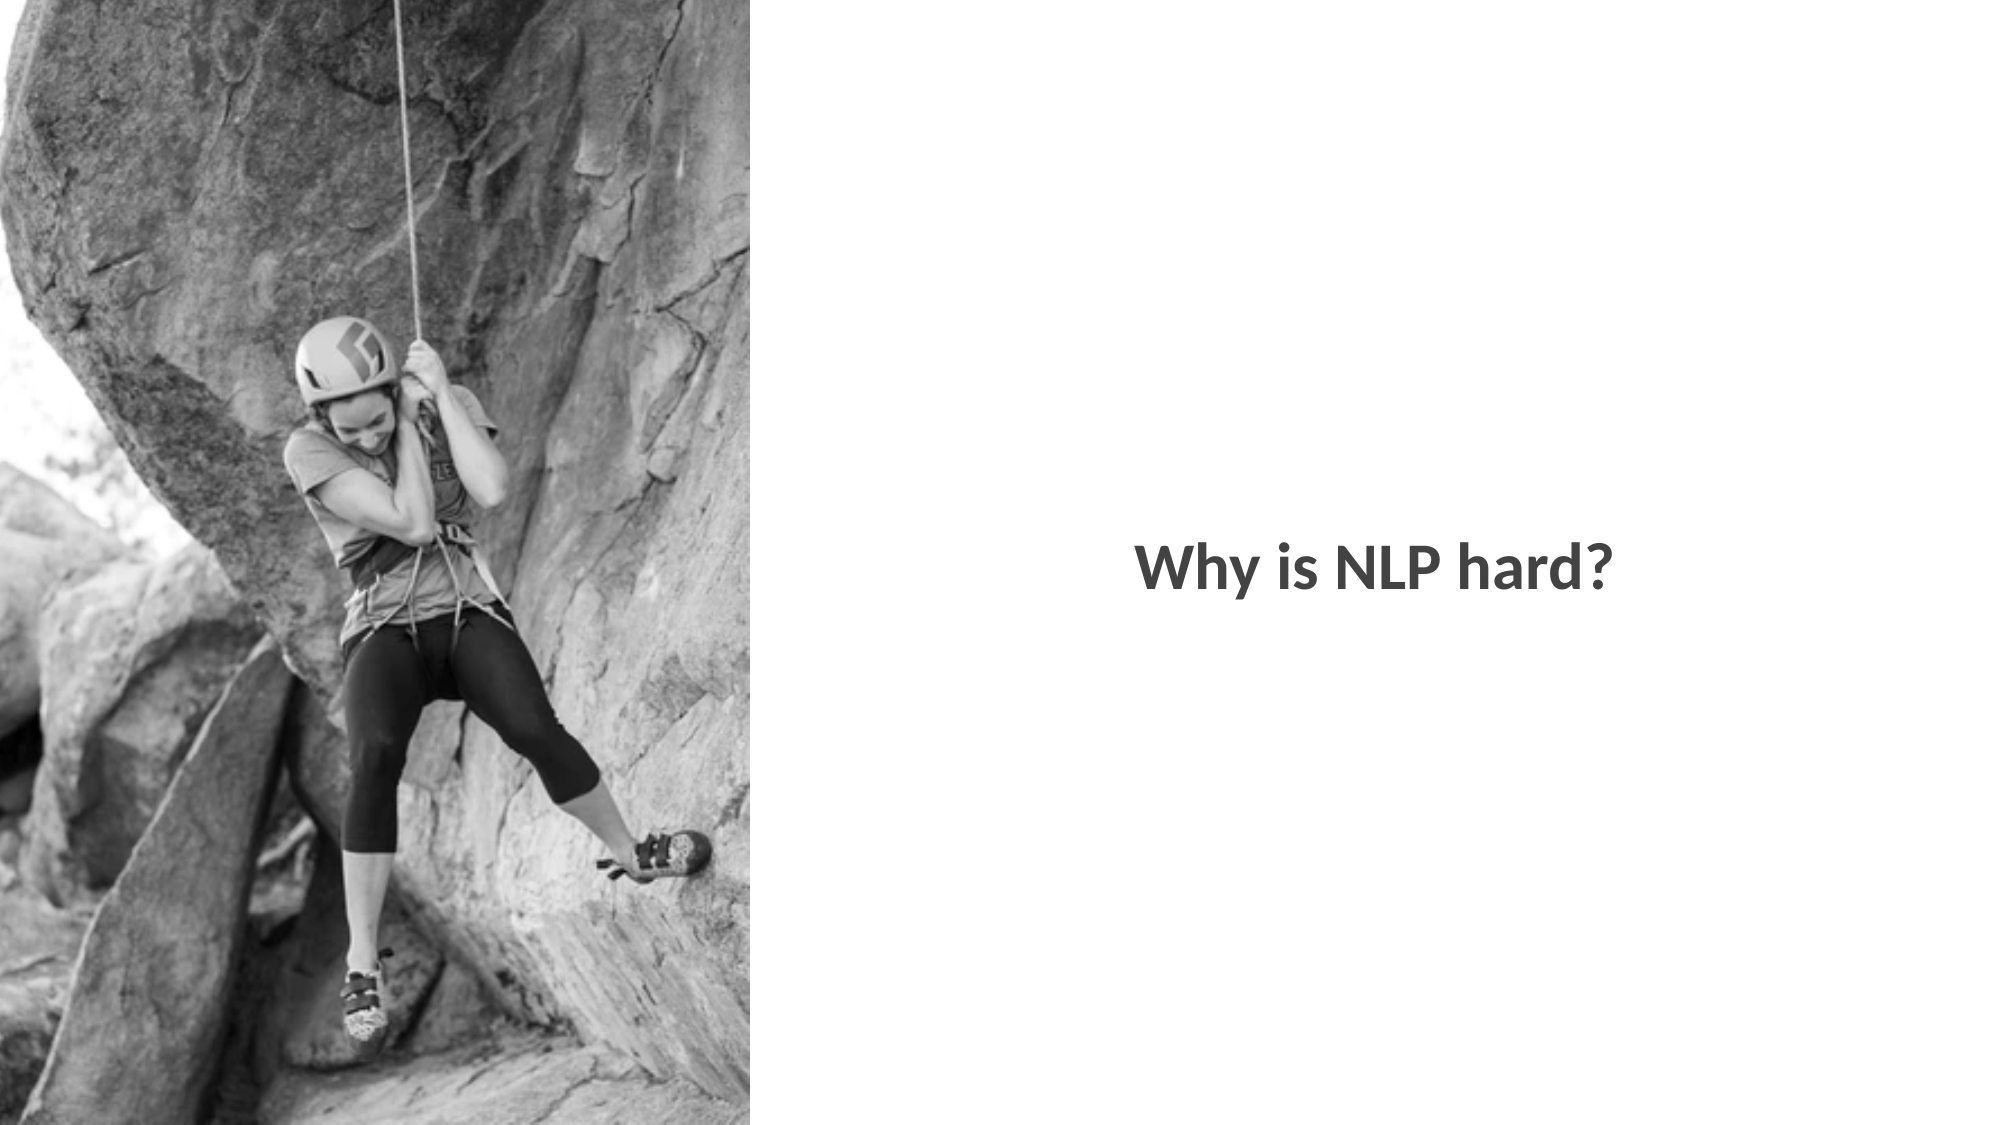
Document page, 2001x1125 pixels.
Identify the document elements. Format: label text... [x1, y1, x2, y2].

picture [0, 0, 750, 1125]
text_box Why is NLP hard? [750, 429, 2000, 695]
